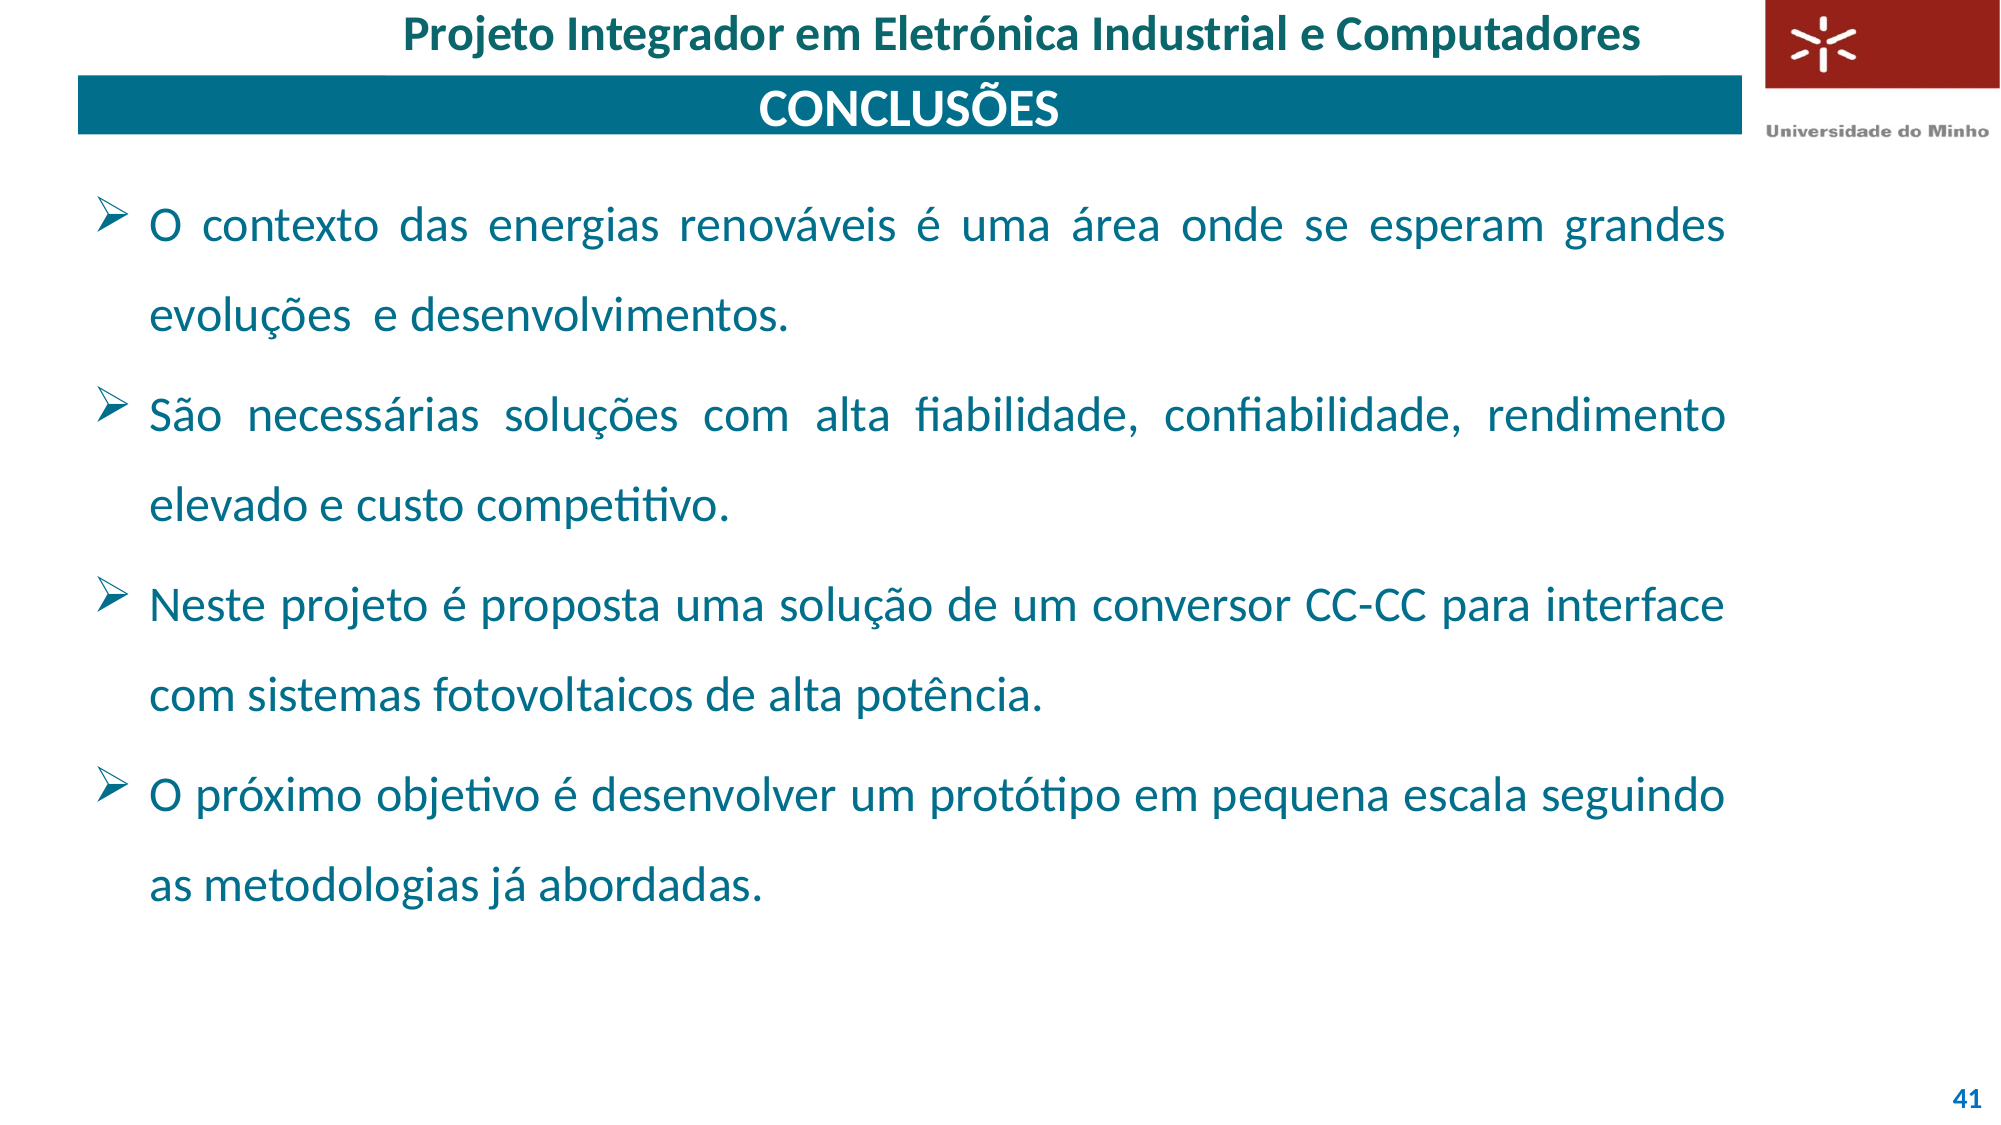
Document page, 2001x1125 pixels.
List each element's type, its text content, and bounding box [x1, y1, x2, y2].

text_box Projeto Integrador em Eletrónica Industrial e Computadores [385, 11, 1661, 76]
picture [1765, 0, 2000, 138]
title Conclusões [78, 75, 1742, 135]
text_box O contexto das energias renováveis é uma área onde se esperam grandes evoluções e desenvolvimentos. São necessárias soluções com alta fiabilidade, confiabilidade, rendimento elevado e custo competitivo. Neste projeto é proposta uma solução de um conversor CC-CC para interface com sistemas fotovoltaicos de alta potência. O próximo objetivo é desenvolver um protótipo em pequena escala seguindo as metodologias já abordadas. [78, 153, 1742, 1106]
